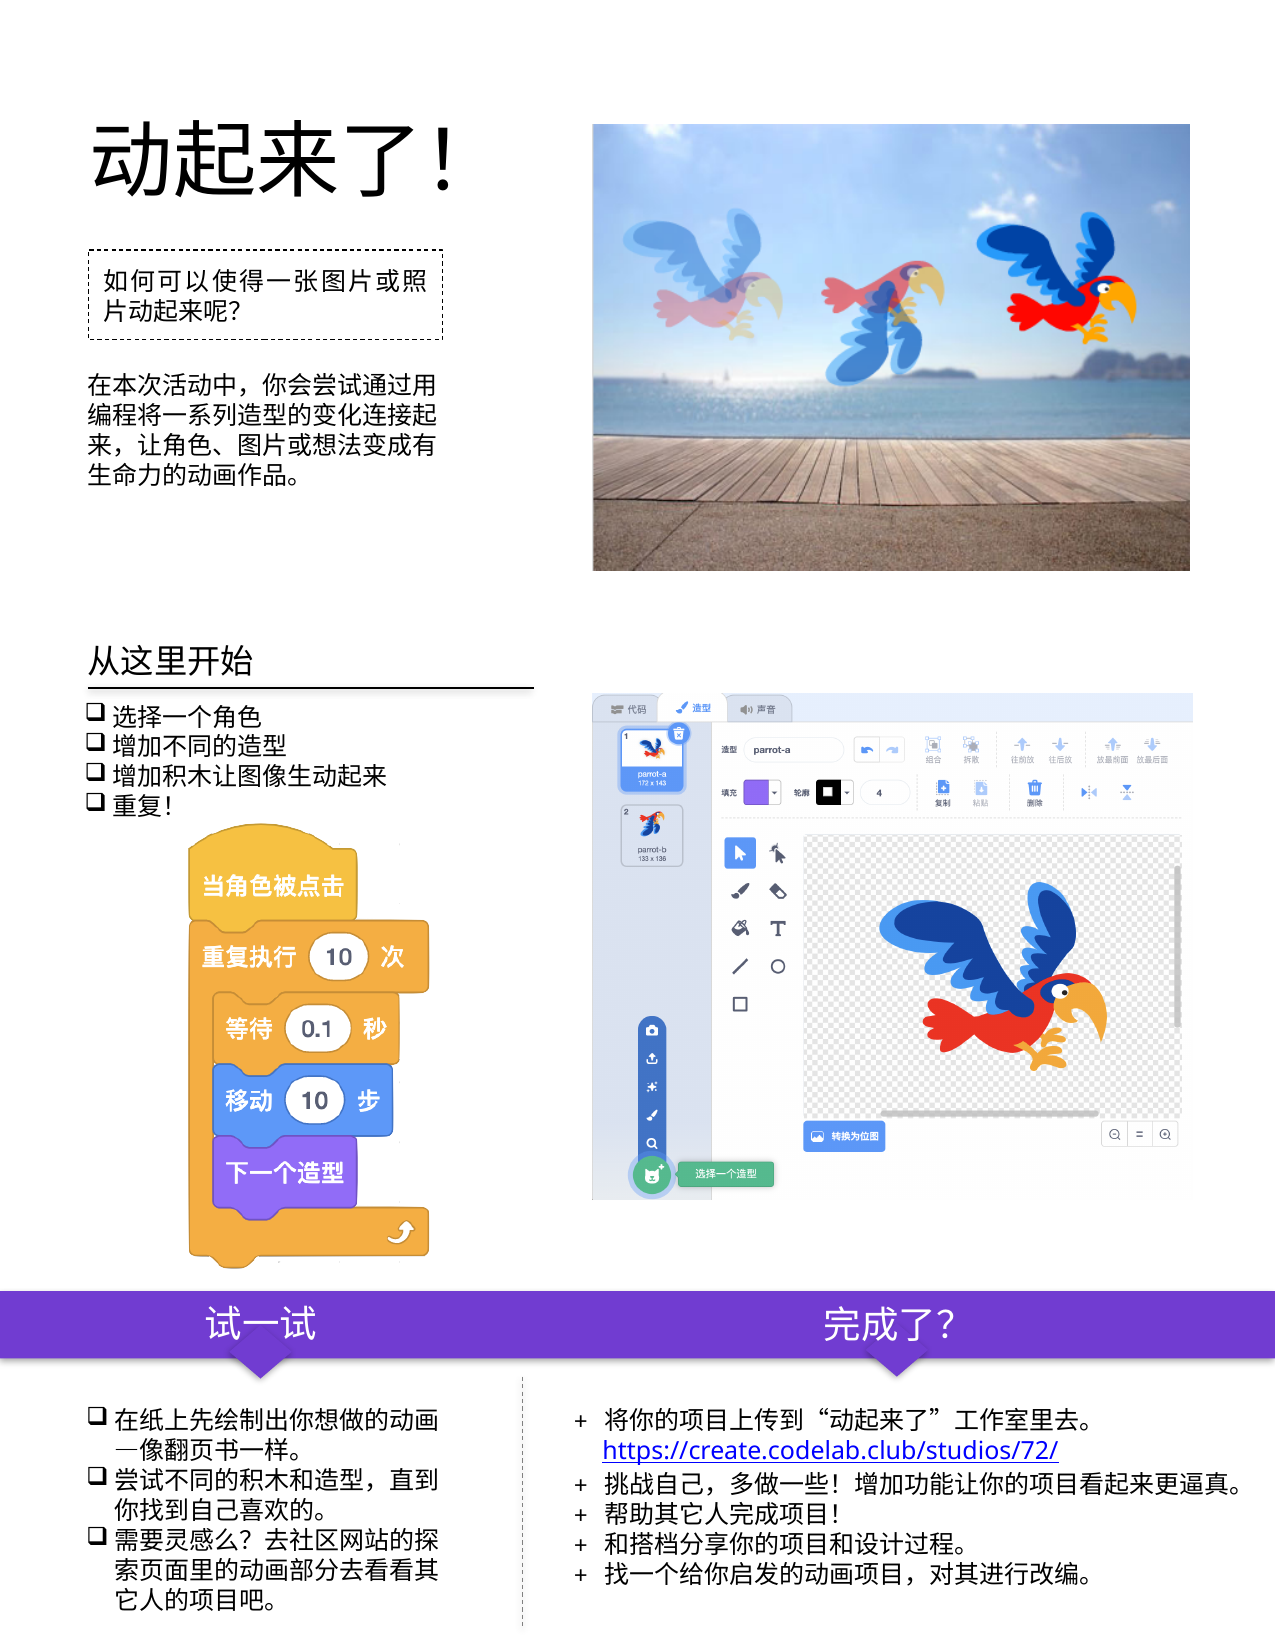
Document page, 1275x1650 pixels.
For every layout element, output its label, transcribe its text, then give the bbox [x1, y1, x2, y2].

text_box + 将你的项目上传到“动起来了”工作室里去。 https://create.codelab.club/studios/72/ + 挑战自己，多做一些！增加功能让你的项目看起来更逼真。 + 帮助其它人完成项目！ + 和搭档分享你的项目和设计过程。 + 找一个给你启发的动画项目，对其进行改编。 [559, 1397, 1248, 1596]
text_box 从这里开始 [72, 632, 558, 688]
text_box 动起来了！ [75, 99, 537, 215]
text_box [72, 249, 460, 499]
picture [591, 124, 1190, 571]
picture [182, 810, 448, 1280]
picture [592, 693, 1193, 1201]
text_box 在纸上先绘制出你想做的动画 —像翻页书一样。 尝试不同的积木和造型，直到你找到自己喜欢的。 需要灵感么？去社区网站的探索页面里的动画部分去看看其它人的项目吧。 [71, 1397, 476, 1622]
text_box 选择一个角色 增加不同的造型 增加积木让图像生动起来 重复！ [69, 693, 544, 829]
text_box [0, 1290, 1275, 1379]
